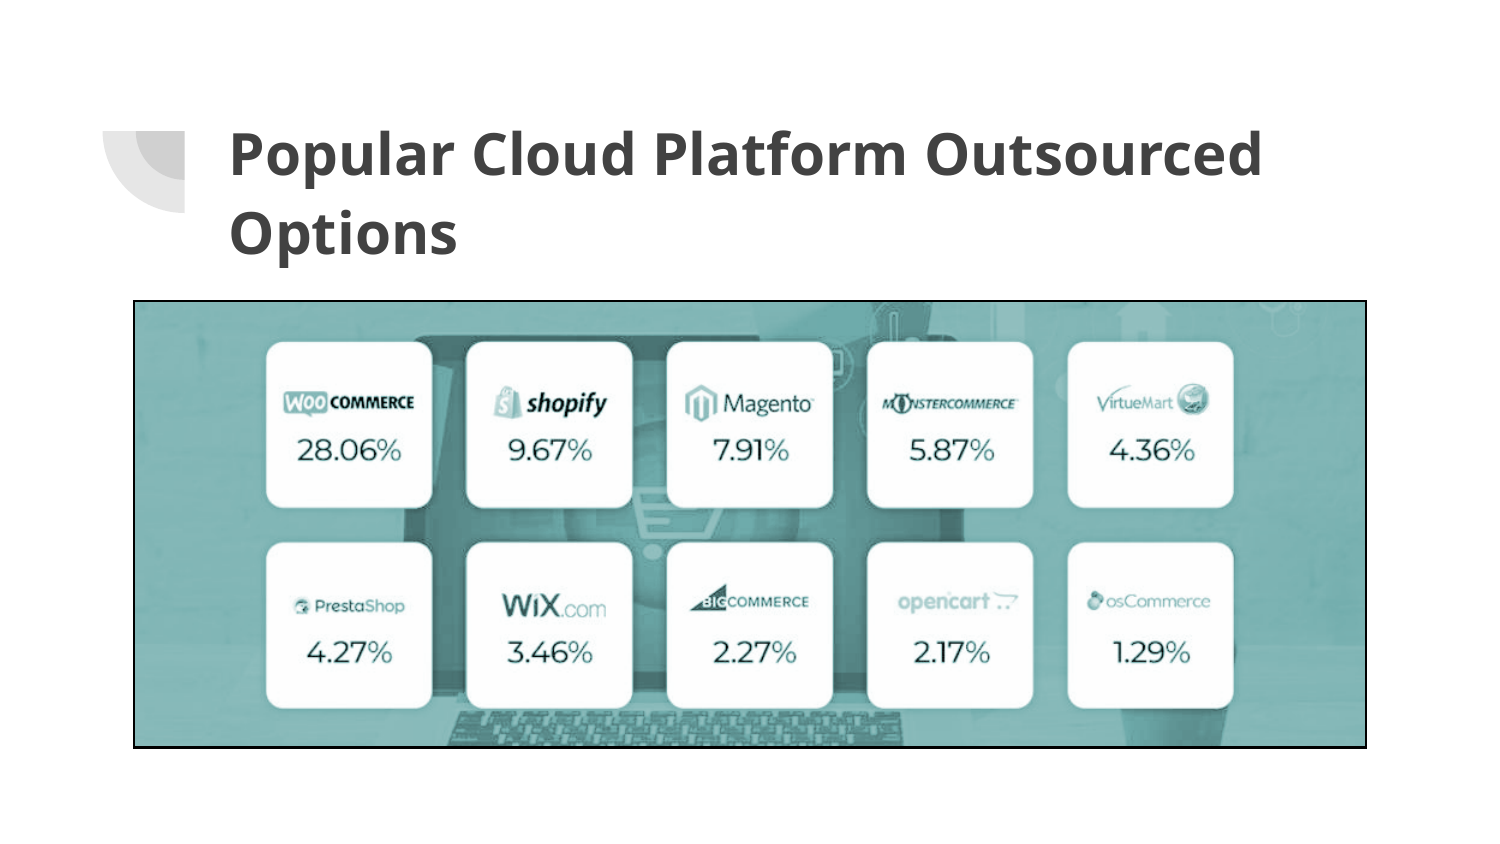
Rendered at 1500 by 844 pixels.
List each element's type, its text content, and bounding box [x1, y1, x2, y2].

title Popular Cloud Platform Outsourced Options [213, 98, 1500, 359]
picture [134, 302, 1366, 747]
